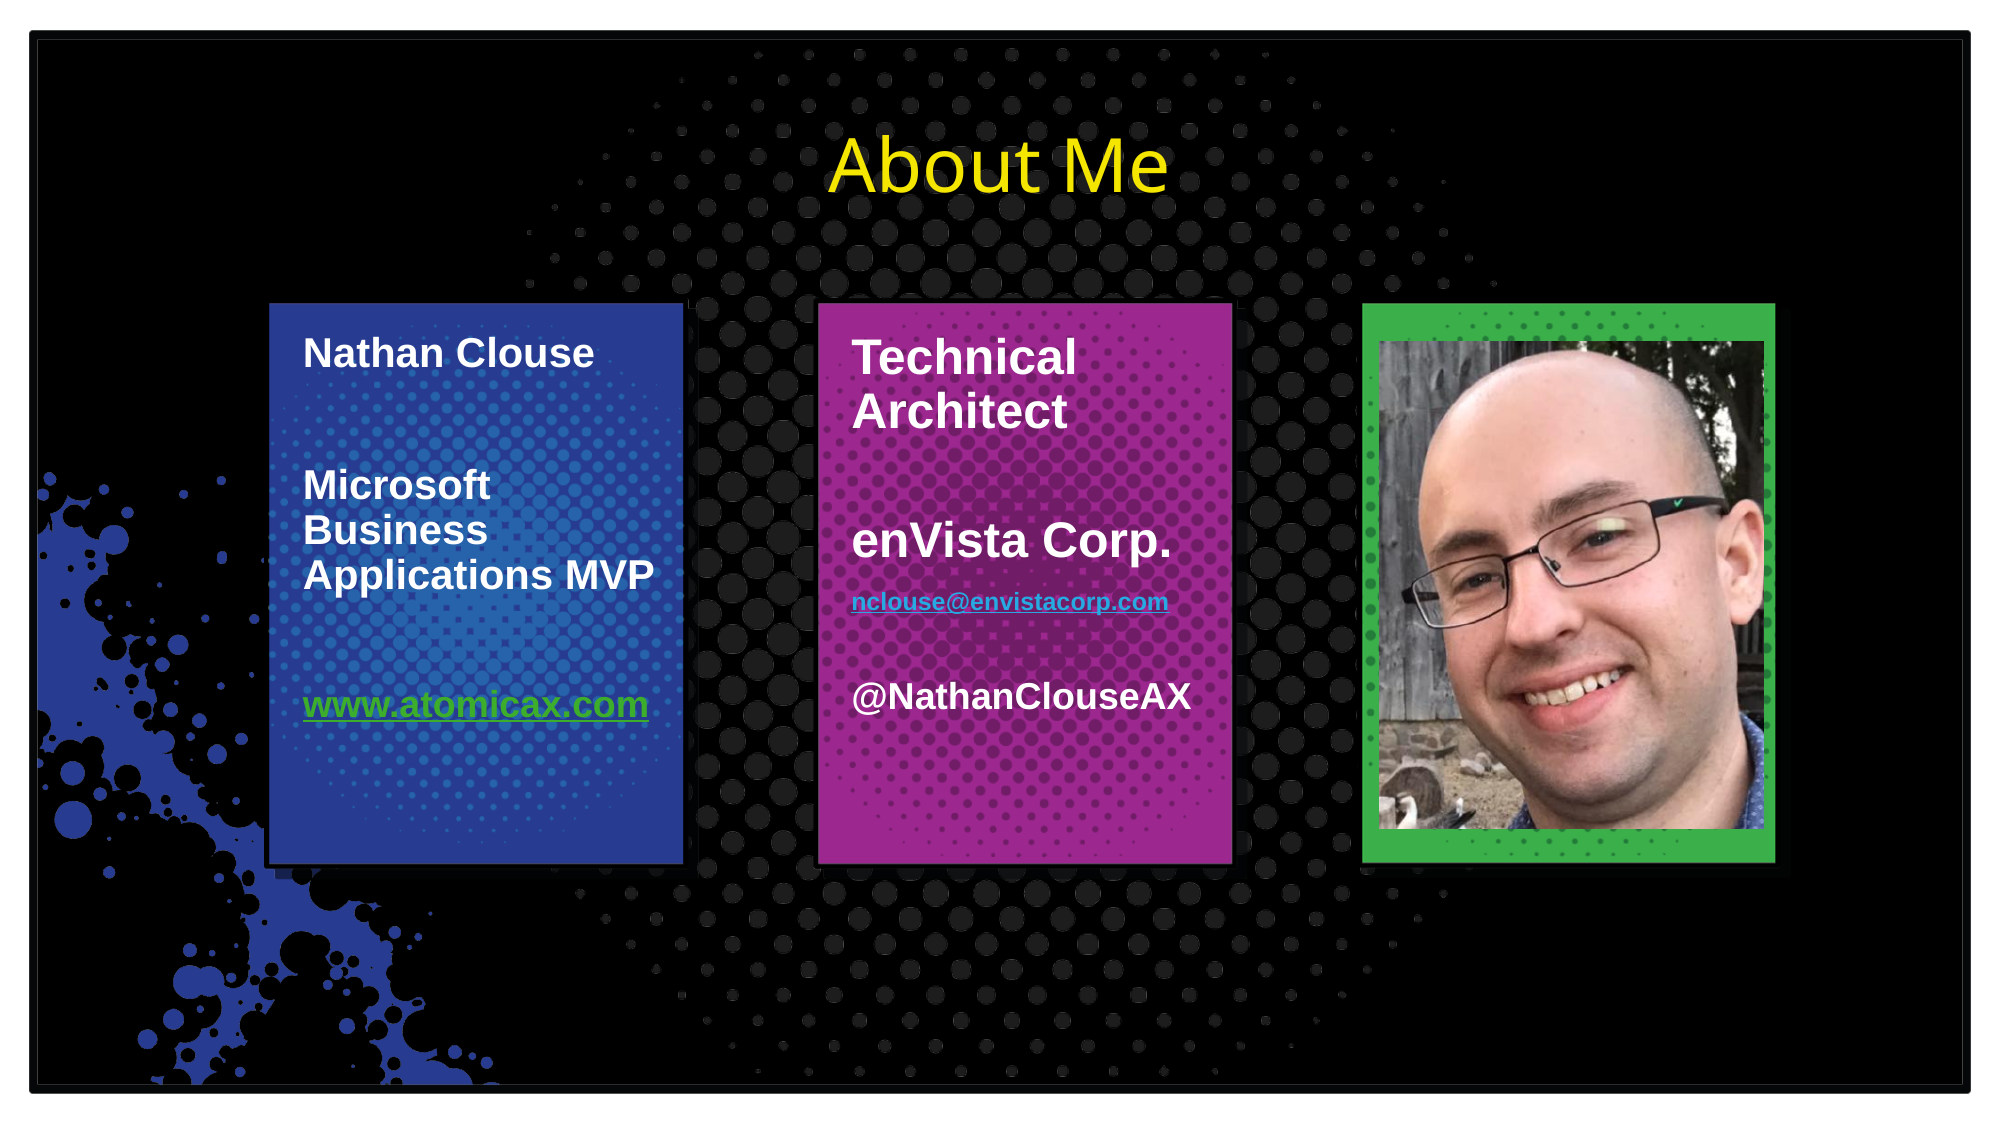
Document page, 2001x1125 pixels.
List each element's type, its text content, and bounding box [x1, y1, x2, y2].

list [1356, 298, 1791, 879]
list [813, 298, 1248, 880]
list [264, 298, 700, 880]
picture [0, 0, 2000, 1125]
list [1379, 341, 1764, 829]
title About Me [137, 59, 1863, 278]
